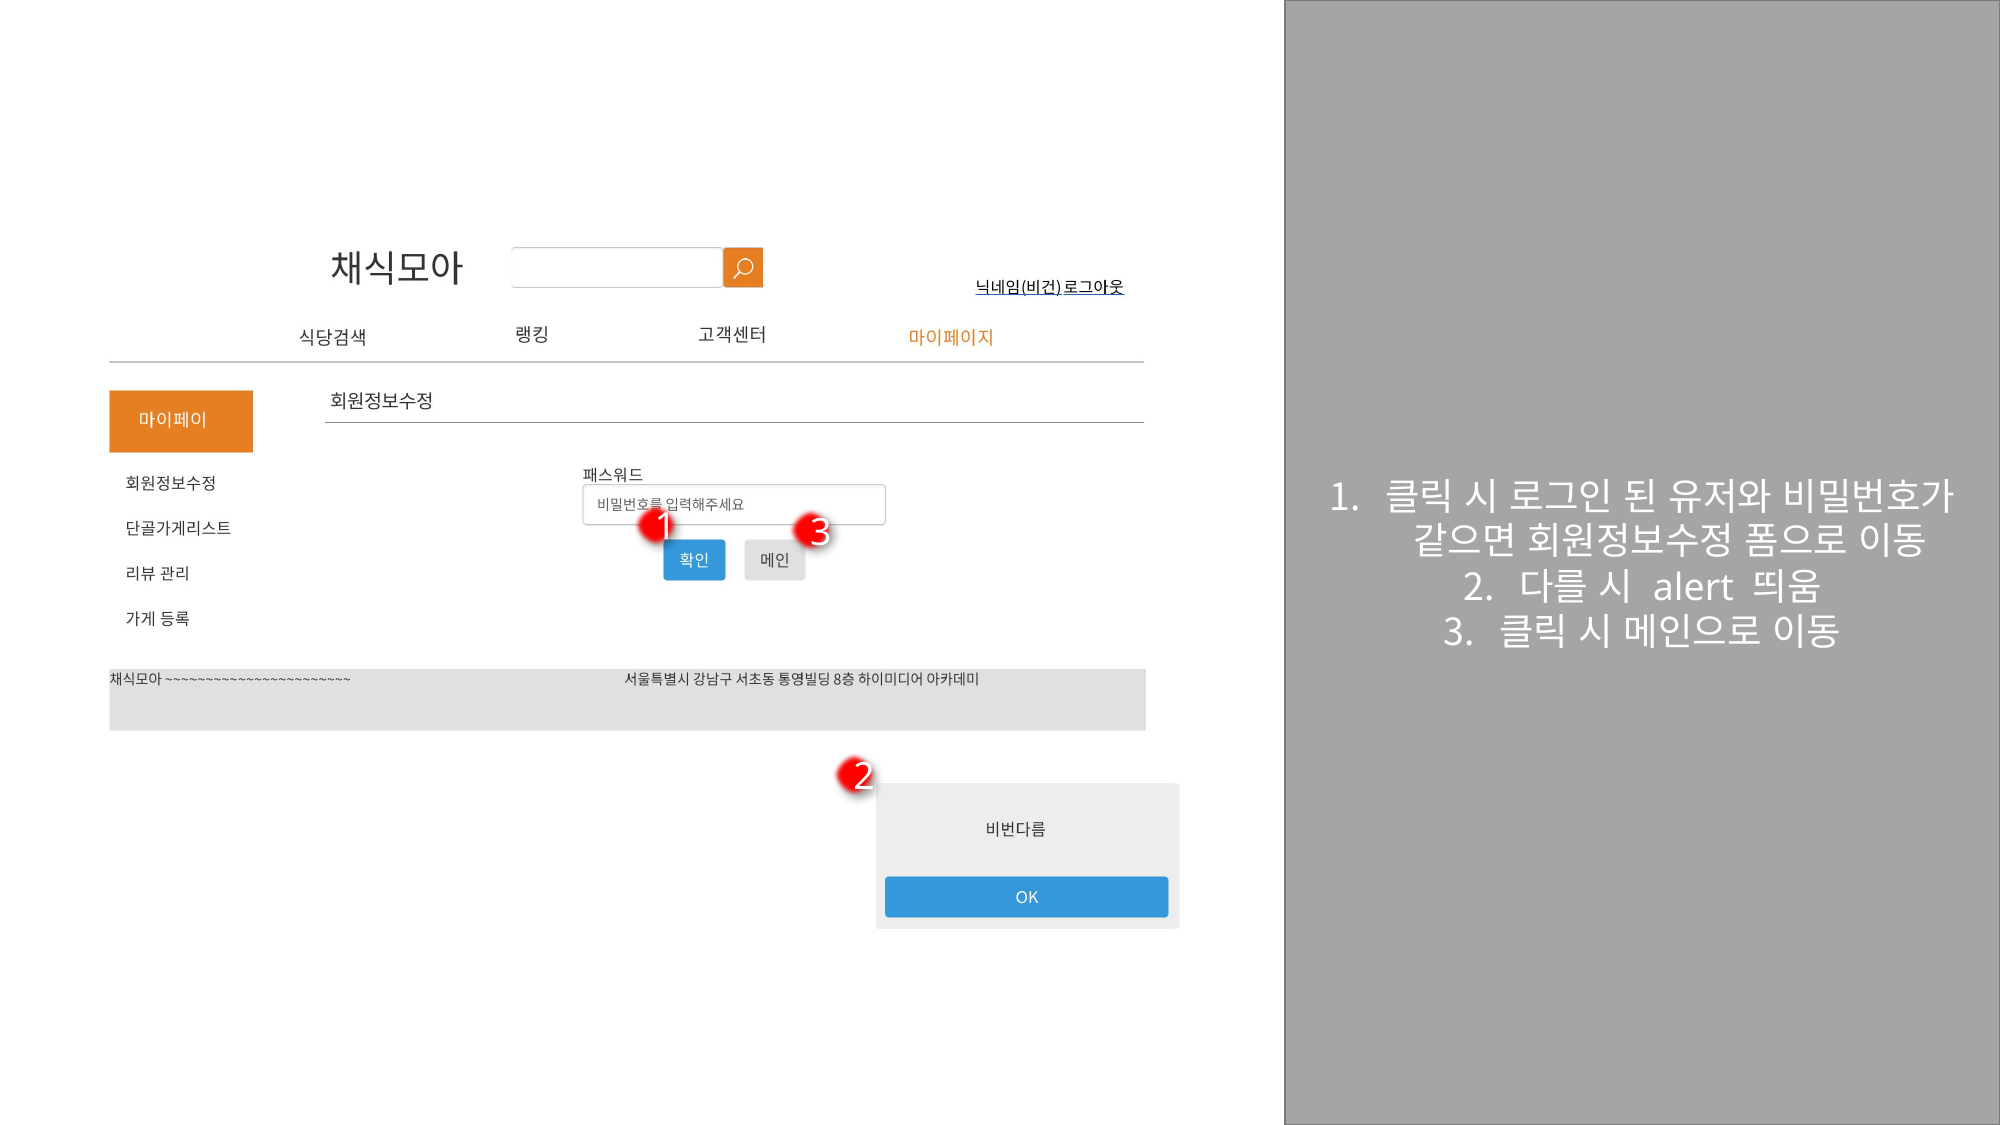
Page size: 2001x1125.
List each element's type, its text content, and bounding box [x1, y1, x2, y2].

text_box 클릭 시 로그인 된 유저와 비밀번호가 같으면 회원정보수정 폼으로 이동 다를 시 alert 띄움 클릭 시 메인으로 이동 [1284, 0, 2000, 1125]
picture [21, 182, 1235, 943]
